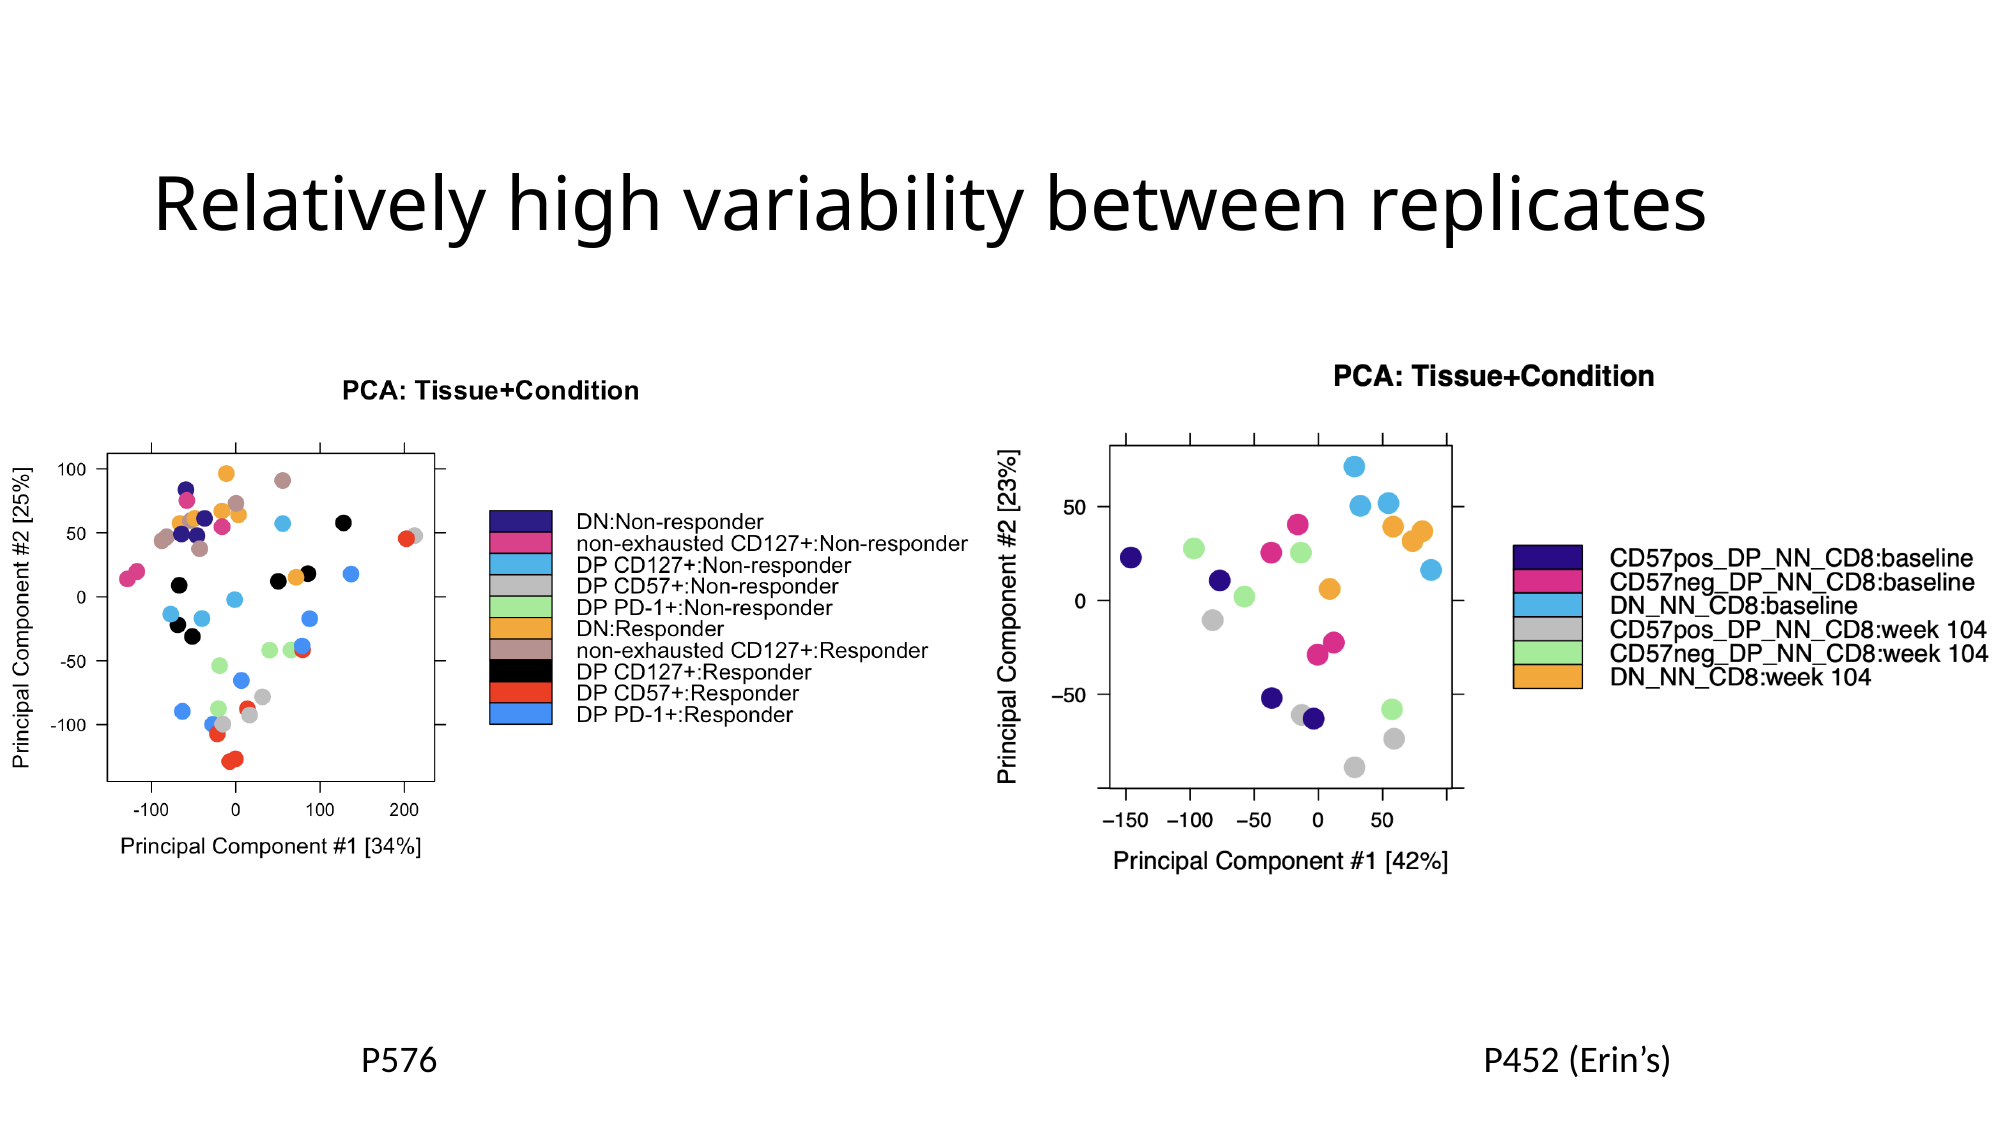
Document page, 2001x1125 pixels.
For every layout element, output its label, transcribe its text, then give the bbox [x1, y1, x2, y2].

picture [0, 355, 980, 935]
text_box P576 [346, 1027, 453, 1088]
text_box P452 (Erin’s) [1468, 1027, 1687, 1088]
title Relatively high variability between replicates [137, 97, 1866, 315]
picture [984, 355, 2000, 935]
